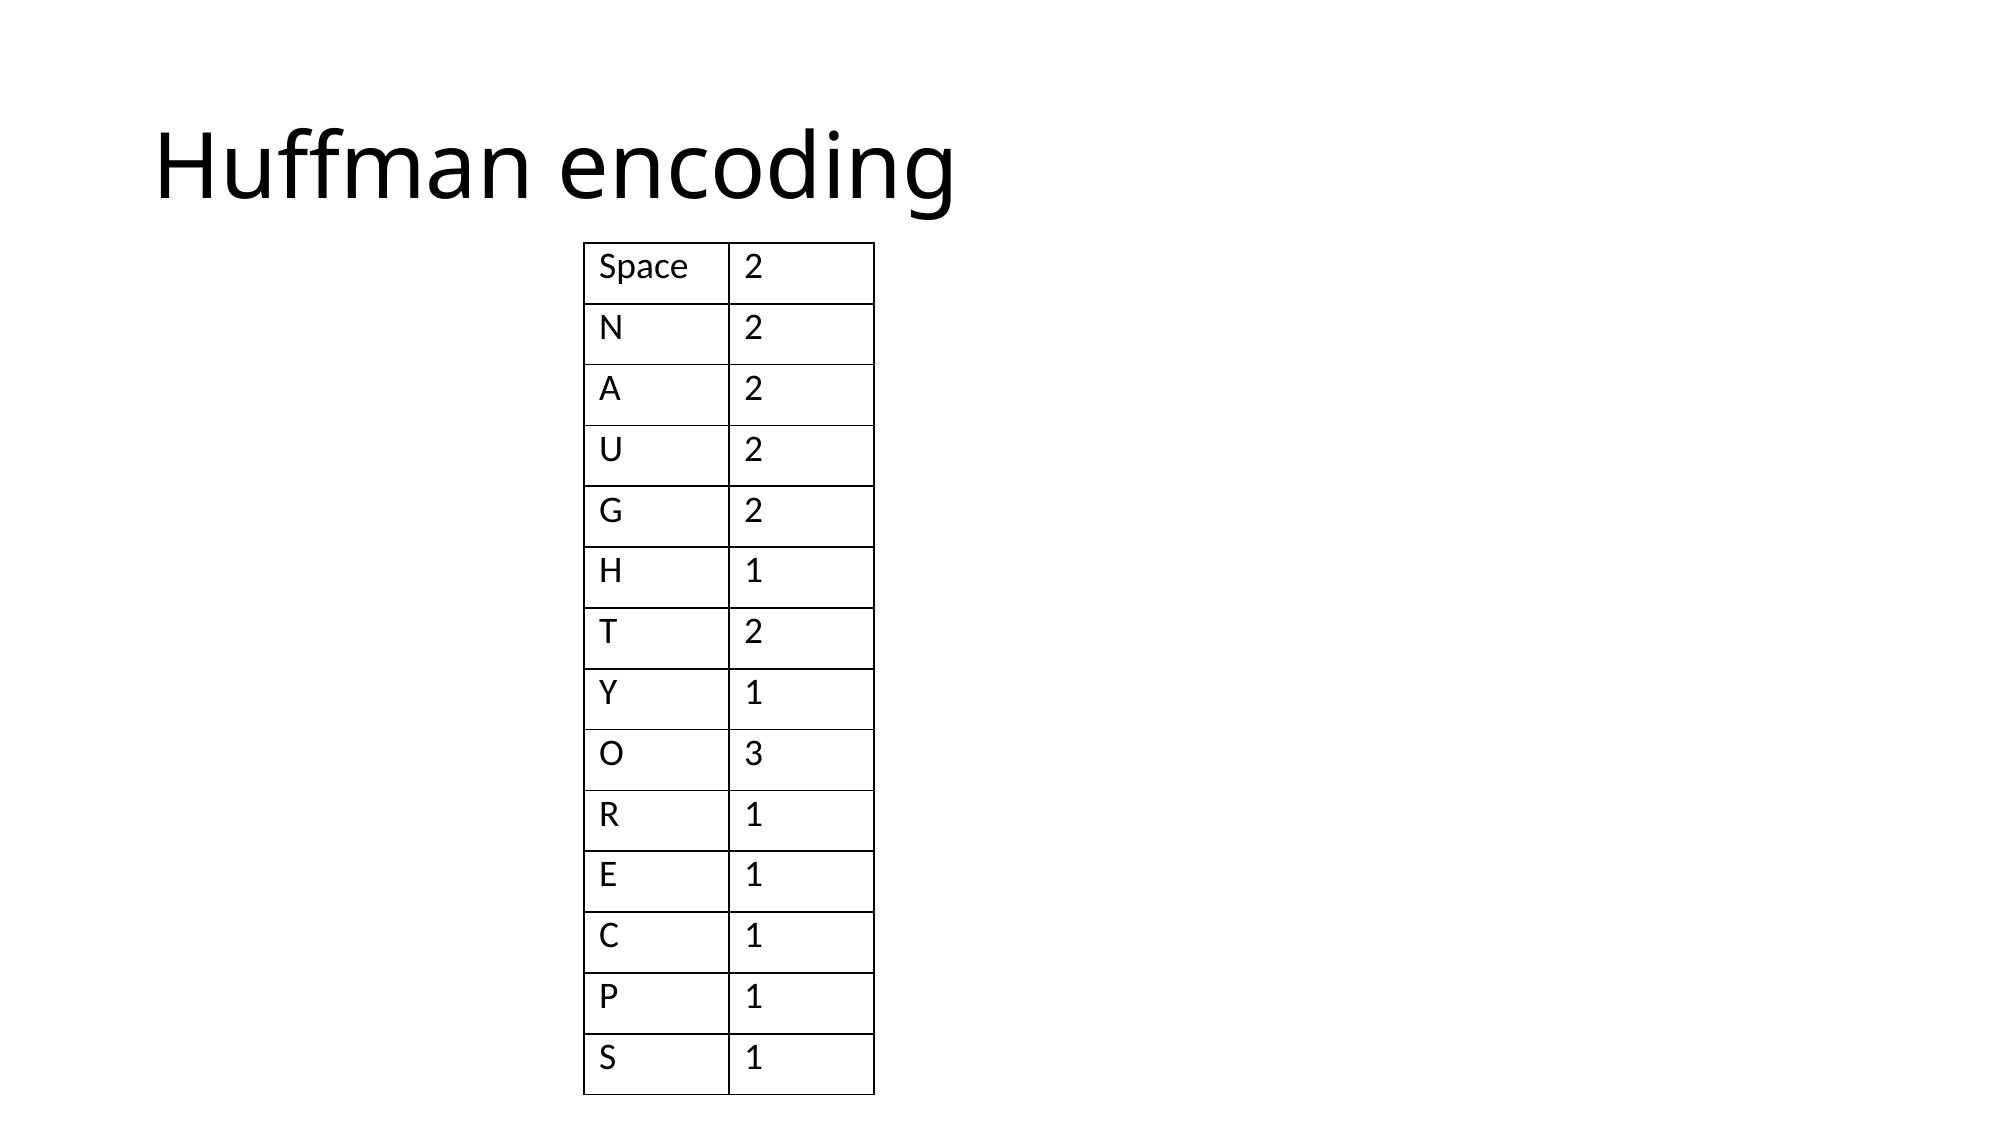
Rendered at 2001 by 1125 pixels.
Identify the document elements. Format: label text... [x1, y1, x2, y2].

table_cell R [585, 791, 728, 850]
table_cell O [585, 730, 728, 790]
table_cell A [585, 365, 728, 425]
table_cell S [585, 1035, 728, 1094]
table_cell G [585, 487, 728, 546]
table_cell 1 [730, 913, 873, 972]
table_cell P [585, 974, 728, 1033]
table_cell T [585, 609, 728, 668]
table_cell N [585, 305, 728, 364]
table_cell 2 [730, 365, 873, 425]
table_cell Y [585, 670, 728, 729]
table_header 2 [730, 244, 873, 303]
table_cell 1 [730, 548, 873, 607]
table_cell 2 [730, 305, 873, 364]
table_cell 1 [730, 974, 873, 1033]
table_cell 1 [730, 791, 873, 850]
table_cell 1 [730, 852, 873, 911]
table_header Space [585, 244, 728, 303]
table_cell 2 [730, 487, 873, 546]
title Huffman encoding [137, 59, 1863, 278]
table_cell 2 [730, 426, 873, 485]
table_cell 1 [730, 1035, 873, 1094]
table_cell H [585, 548, 728, 607]
table_cell 3 [730, 730, 873, 790]
table_cell 1 [730, 670, 873, 729]
table_cell U [585, 426, 728, 485]
table_cell E [585, 852, 728, 911]
table_cell 2 [730, 609, 873, 668]
table_cell C [585, 913, 728, 972]
